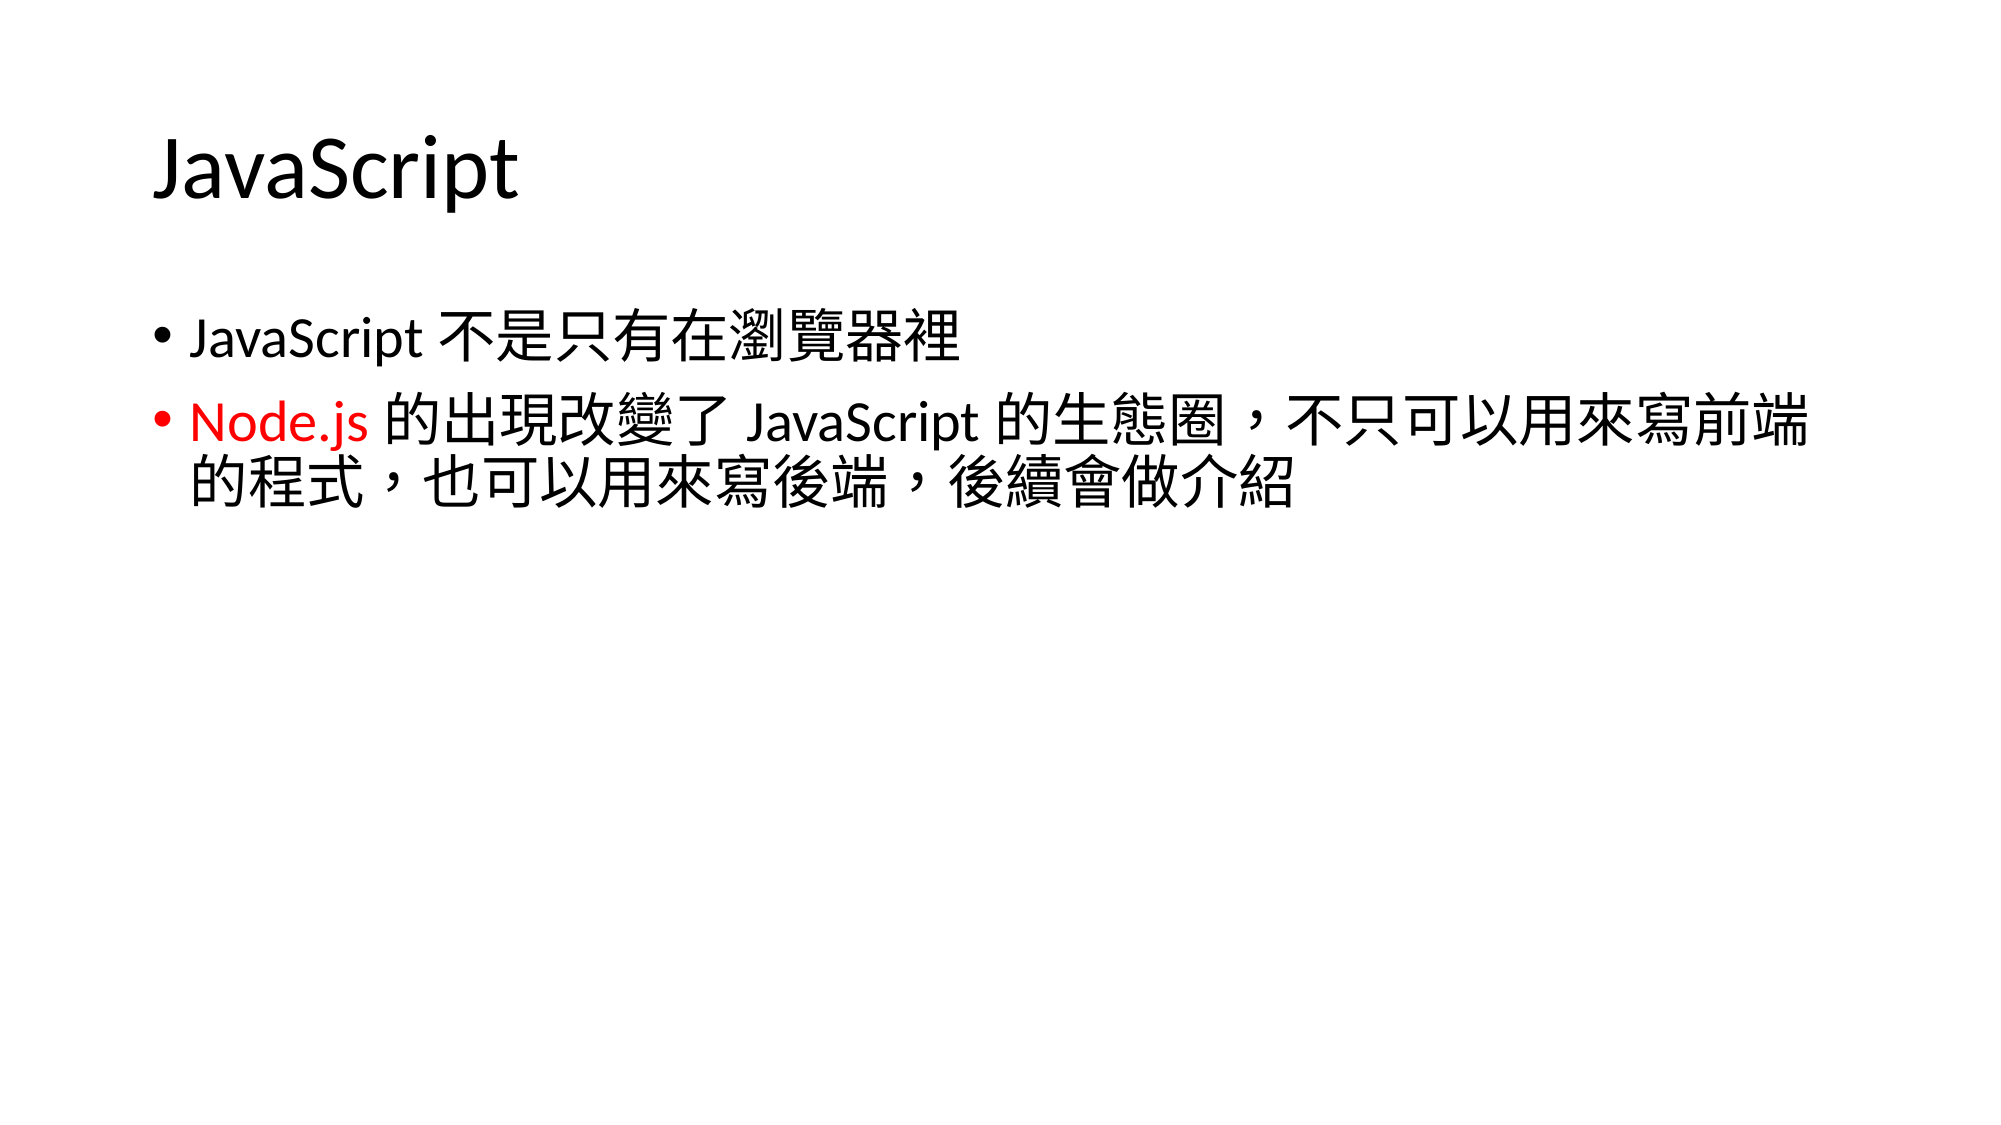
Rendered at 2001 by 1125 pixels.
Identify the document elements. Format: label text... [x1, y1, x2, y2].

title JavaScript [137, 59, 1863, 278]
list JavaScript不是只有在瀏覽器裡 Node.js的出現改變了JavaScript的生態圈，不只可以用來寫前端的程式，也可以用來寫後端，後續會做介紹 [137, 299, 1863, 1014]
